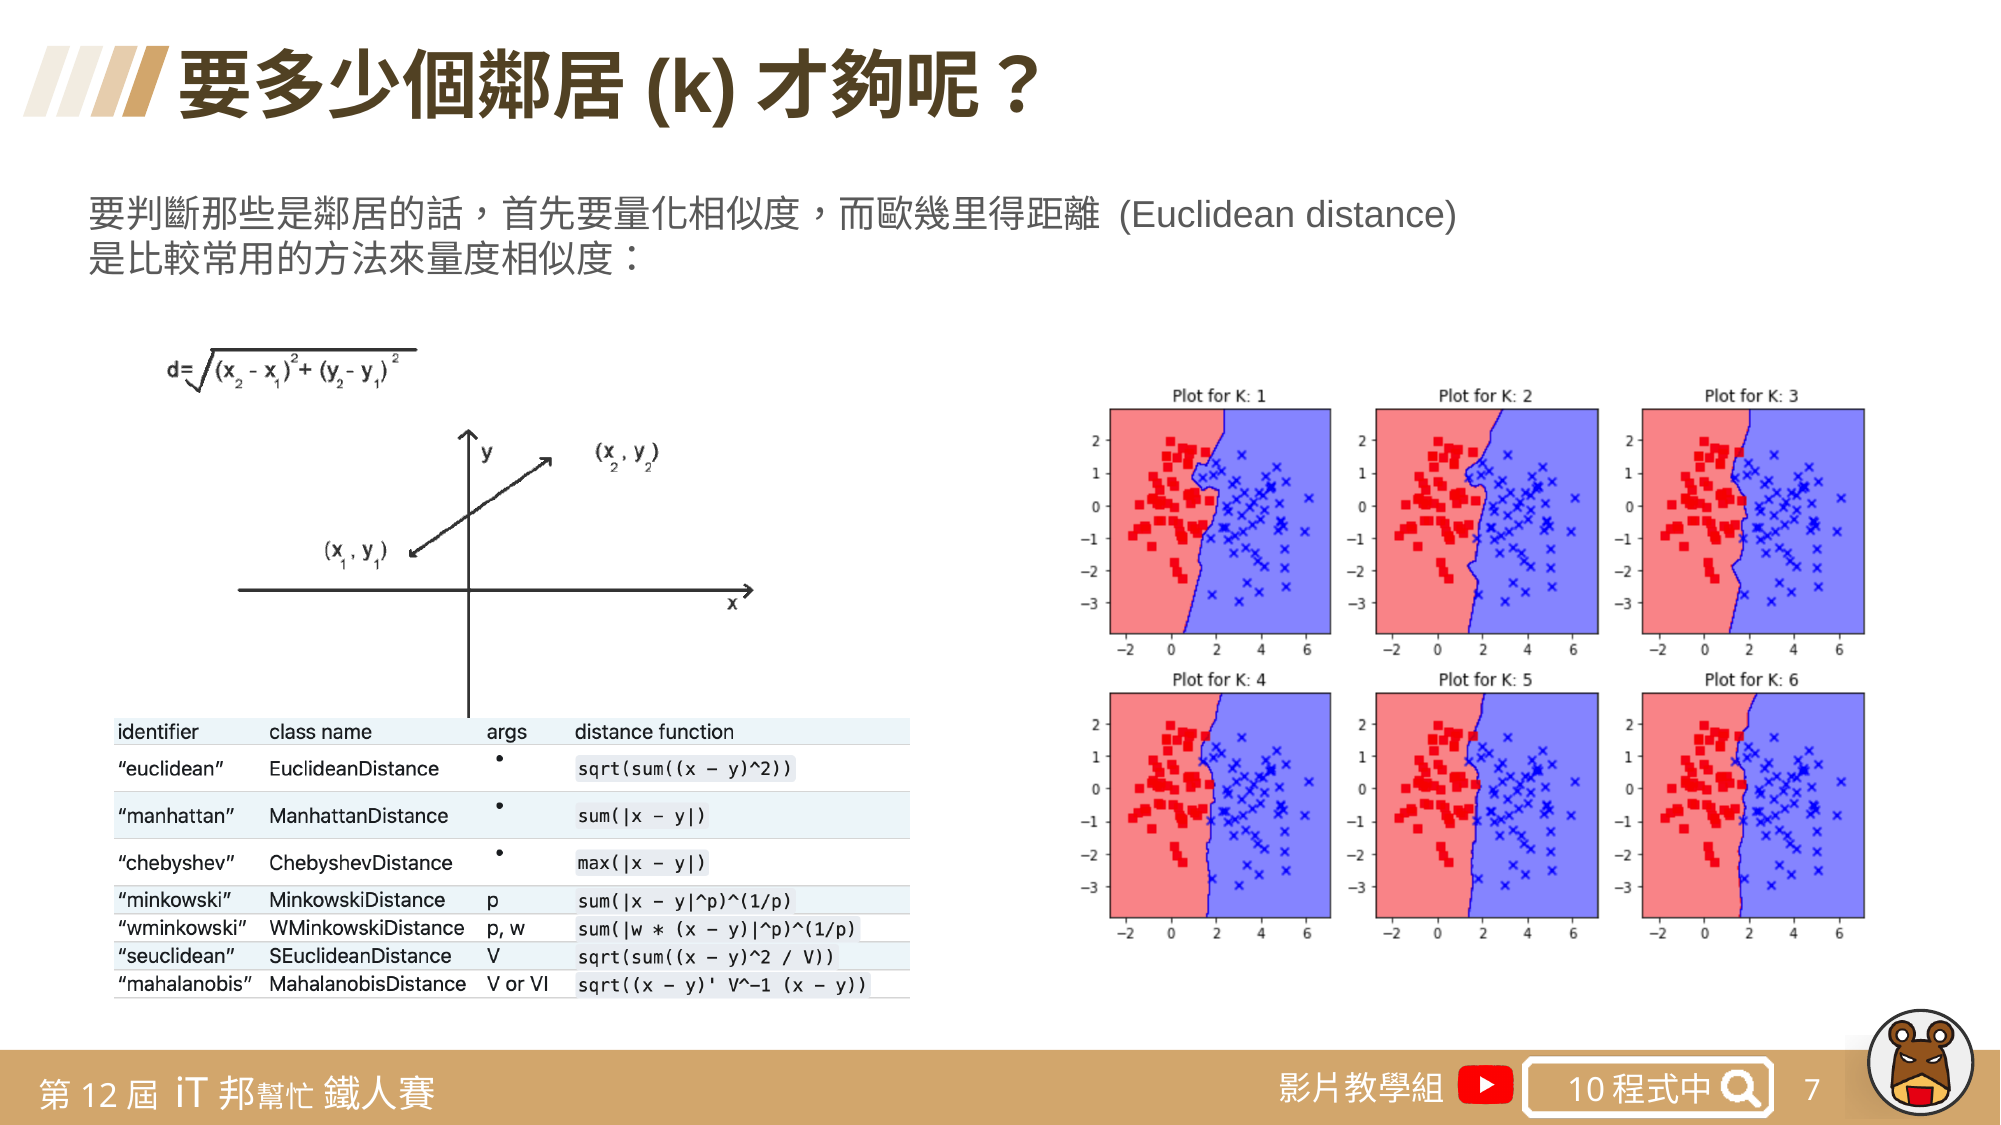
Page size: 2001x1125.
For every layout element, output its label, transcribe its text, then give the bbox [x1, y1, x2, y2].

picture [1062, 376, 1886, 949]
picture [1871, 1012, 1971, 1112]
picture [114, 347, 910, 1002]
picture [1410, 962, 1774, 1125]
text_box 要判斷那些是鄰居的話，首先要量化相似度，而歐幾里得距離 (Euclidean distance)是比較常用的方法來量度相似度： [73, 182, 1492, 288]
list 要多少個鄰居(k)才夠呢？ [162, 40, 1691, 138]
